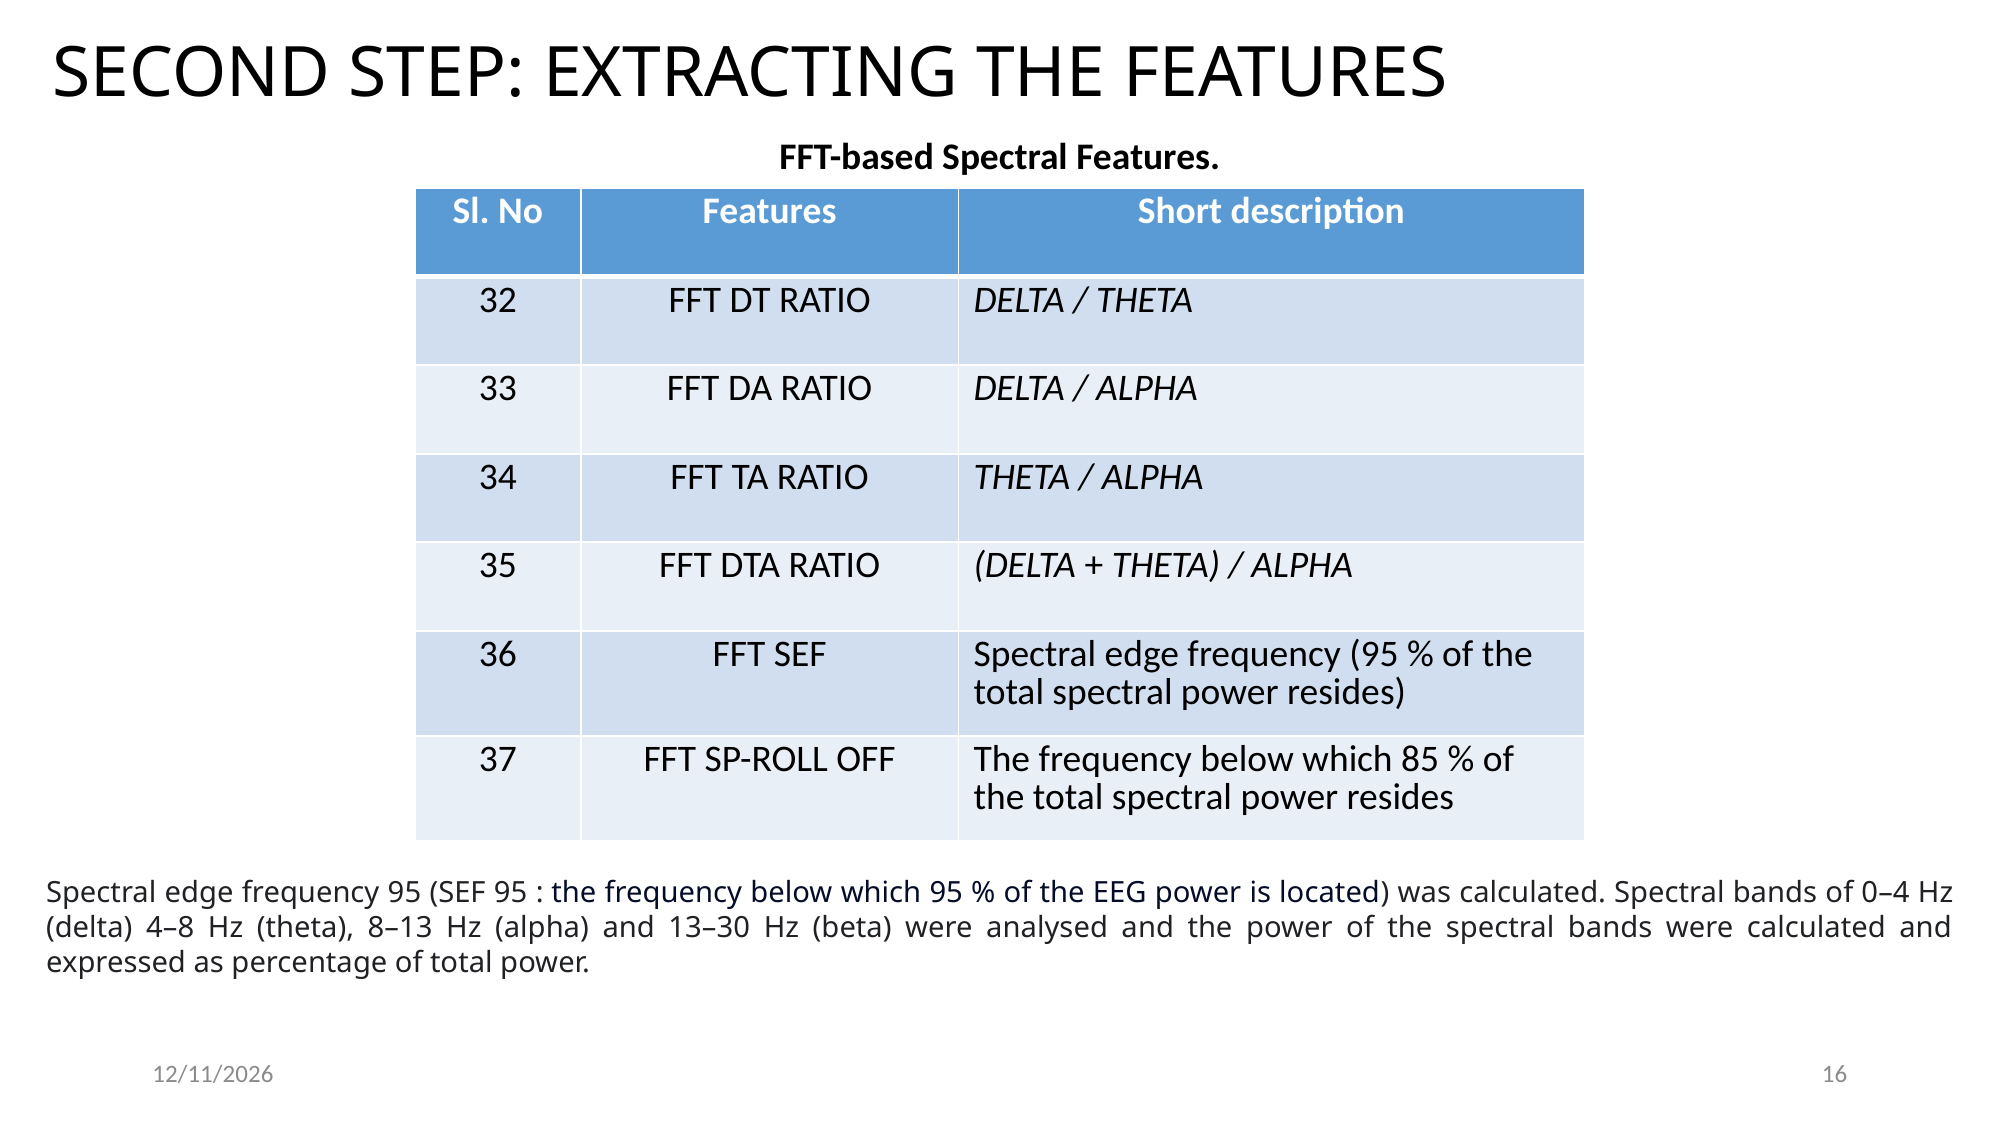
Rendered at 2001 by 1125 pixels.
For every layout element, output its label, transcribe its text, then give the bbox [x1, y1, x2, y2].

table_cell 32 [416, 279, 580, 364]
table_cell DELTA / ALPHA [959, 366, 1584, 453]
table_cell FFT DA RATIO [582, 366, 958, 453]
table_cell 36 [416, 632, 580, 735]
table_cell FFT DT RATIO [582, 279, 958, 364]
table_cell 33 [416, 366, 580, 453]
table_header Features [582, 189, 958, 274]
text_box Spectral edge frequency 95 (SEF 95 : the frequency below which 95 % of the EEG power is located) was calculated. Spectral bands of 0–4 Hz (delta) 4–8 Hz (theta), 8–13 Hz (alpha) and 13–30 Hz (beta) were analysed and the power of the spectral bands were calculated and expressed as percentage of total power. [31, 865, 1969, 986]
title SECOND STEP: EXTRACTING THE FEATURES [37, 19, 1763, 123]
table_cell FFT DTA RATIO [582, 543, 958, 630]
table_cell FFT TA RATIO [582, 455, 958, 541]
table_cell FFT SP-ROLL OFF [582, 737, 958, 840]
table_cell The frequency below which 85 % of the total spectral power resides [959, 737, 1584, 840]
table_cell DELTA / THETA [959, 279, 1584, 364]
table_cell FFT SEF [582, 632, 958, 735]
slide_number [137, 1042, 588, 1103]
table_cell 35 [416, 543, 580, 630]
table_cell 37 [416, 737, 580, 840]
table_cell THETA / ALPHA [959, 455, 1584, 541]
table_header Short description [959, 189, 1584, 274]
text_box FFT-based Spectral Features. [373, 124, 1626, 185]
table_cell 34 [416, 455, 580, 541]
table_header Sl. No [416, 189, 580, 274]
slide_number 16 [1412, 1042, 1863, 1103]
table_cell Spectral edge frequency (95 % of the total spectral power resides) [959, 632, 1584, 735]
table_cell (DELTA + THETA) / ALPHA [959, 543, 1584, 630]
